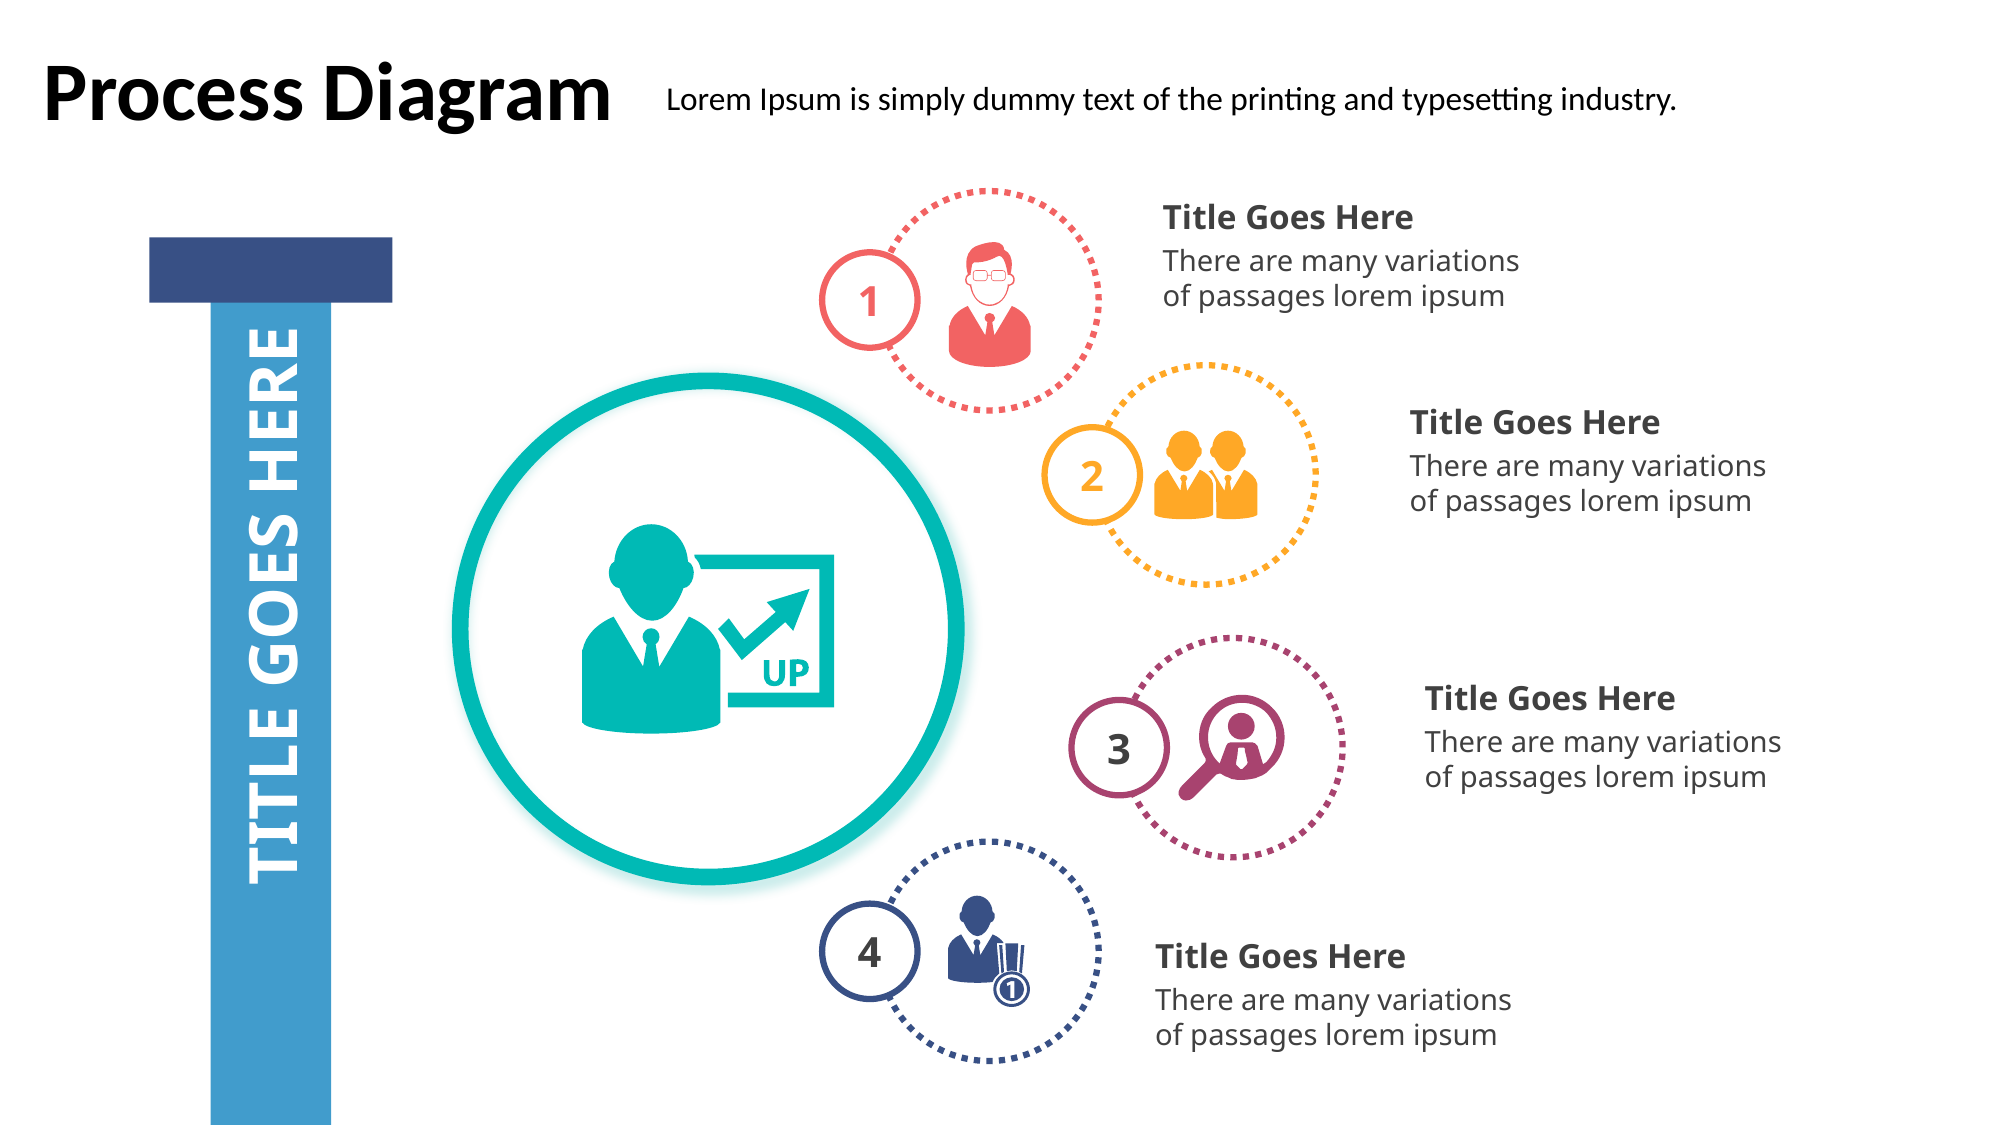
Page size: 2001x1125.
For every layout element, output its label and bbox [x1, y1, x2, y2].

text_box [1071, 637, 1343, 858]
text_box [1409, 401, 1795, 517]
text_box [148, 236, 393, 1125]
text_box [822, 191, 1099, 411]
text_box [1154, 935, 1540, 1052]
text_box [651, 69, 1694, 125]
text_box [1424, 677, 1809, 793]
text_box [29, 29, 629, 145]
text_box [1044, 365, 1316, 585]
text_box [1162, 196, 1548, 312]
text_box [822, 841, 1099, 1061]
text_box [460, 380, 957, 878]
